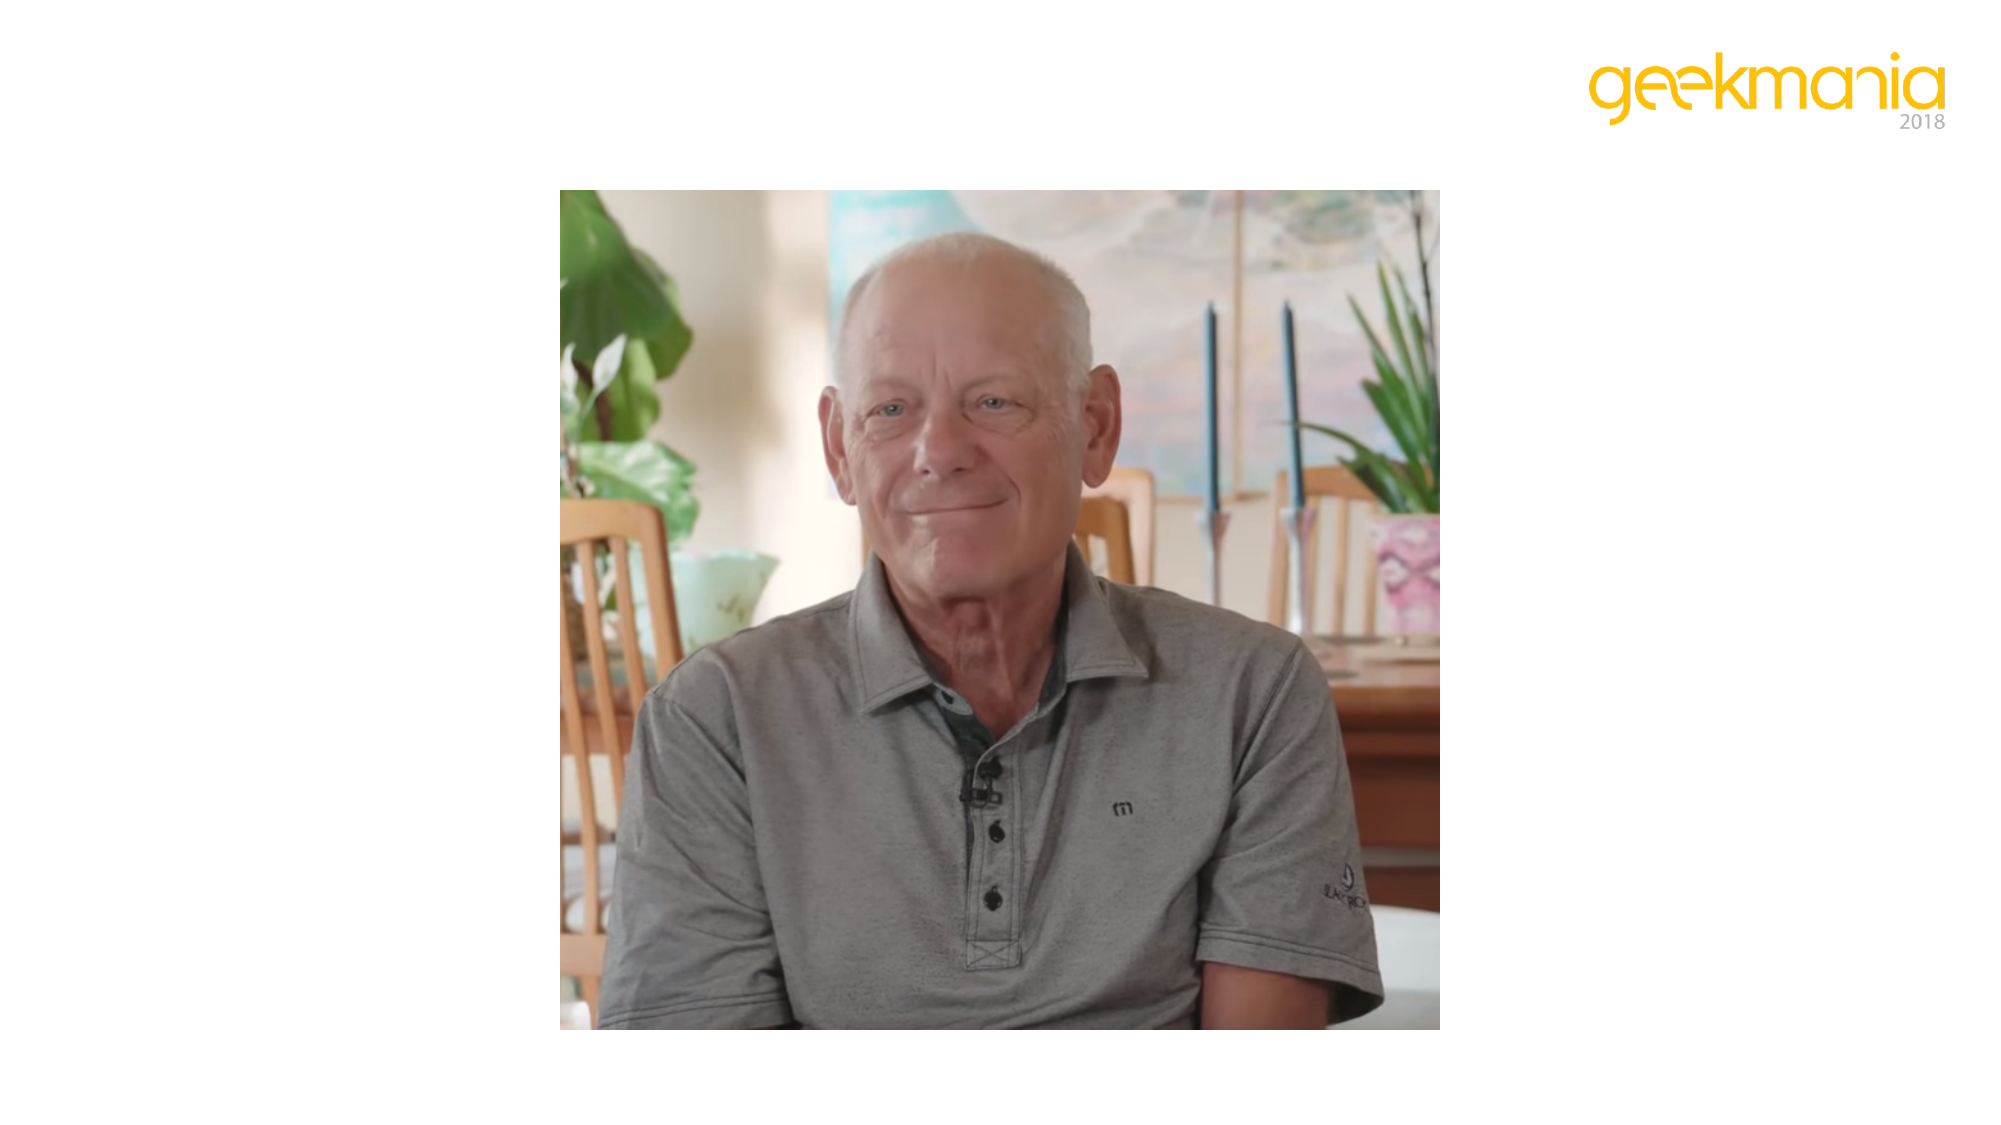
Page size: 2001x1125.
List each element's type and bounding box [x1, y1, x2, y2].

picture [1589, 52, 1945, 134]
picture [560, 190, 1440, 1030]
